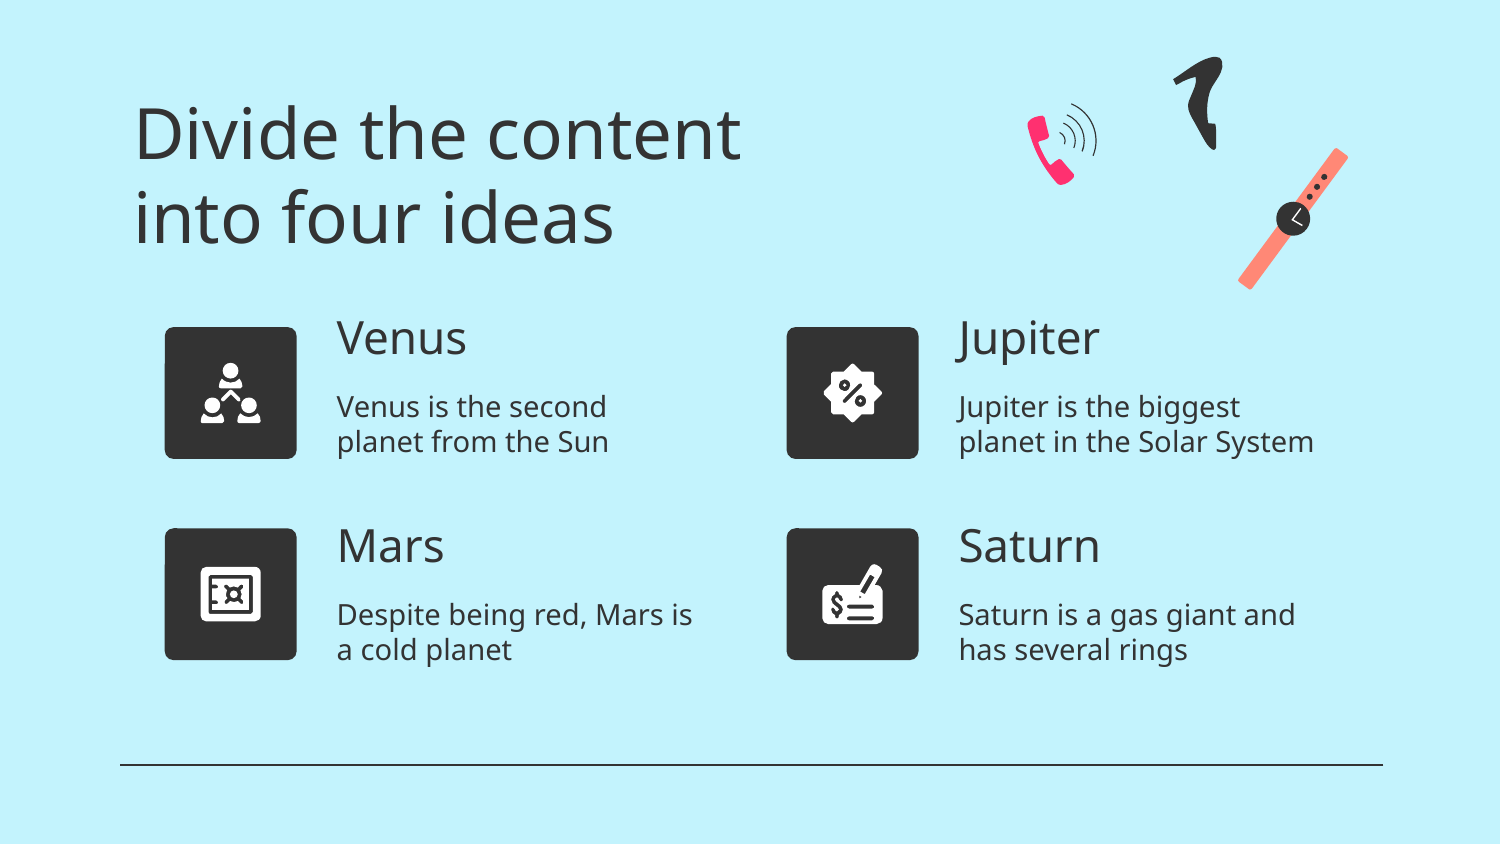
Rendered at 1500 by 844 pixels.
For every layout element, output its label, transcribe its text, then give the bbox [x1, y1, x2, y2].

subtitle Mars [321, 511, 714, 581]
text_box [822, 363, 883, 423]
subtitle Venus is the second planet from the Sun [321, 373, 714, 462]
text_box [200, 566, 261, 622]
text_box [1237, 147, 1349, 290]
subtitle Saturn [943, 511, 1336, 581]
subtitle Jupiter is the biggest planet in the Solar System [943, 373, 1336, 462]
text_box [164, 327, 297, 459]
title Divide the content into four ideas [118, 73, 846, 255]
text_box [1173, 56, 1223, 151]
text_box [786, 327, 919, 459]
subtitle Saturn is a gas giant and has several rings [943, 581, 1336, 670]
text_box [200, 362, 261, 424]
subtitle Venus [321, 304, 714, 373]
text_box [822, 564, 883, 625]
text_box [164, 528, 297, 661]
subtitle Despite being red, Mars is a cold planet [321, 581, 714, 670]
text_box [1026, 103, 1103, 186]
text_box [786, 528, 919, 661]
subtitle Jupiter [943, 304, 1336, 373]
